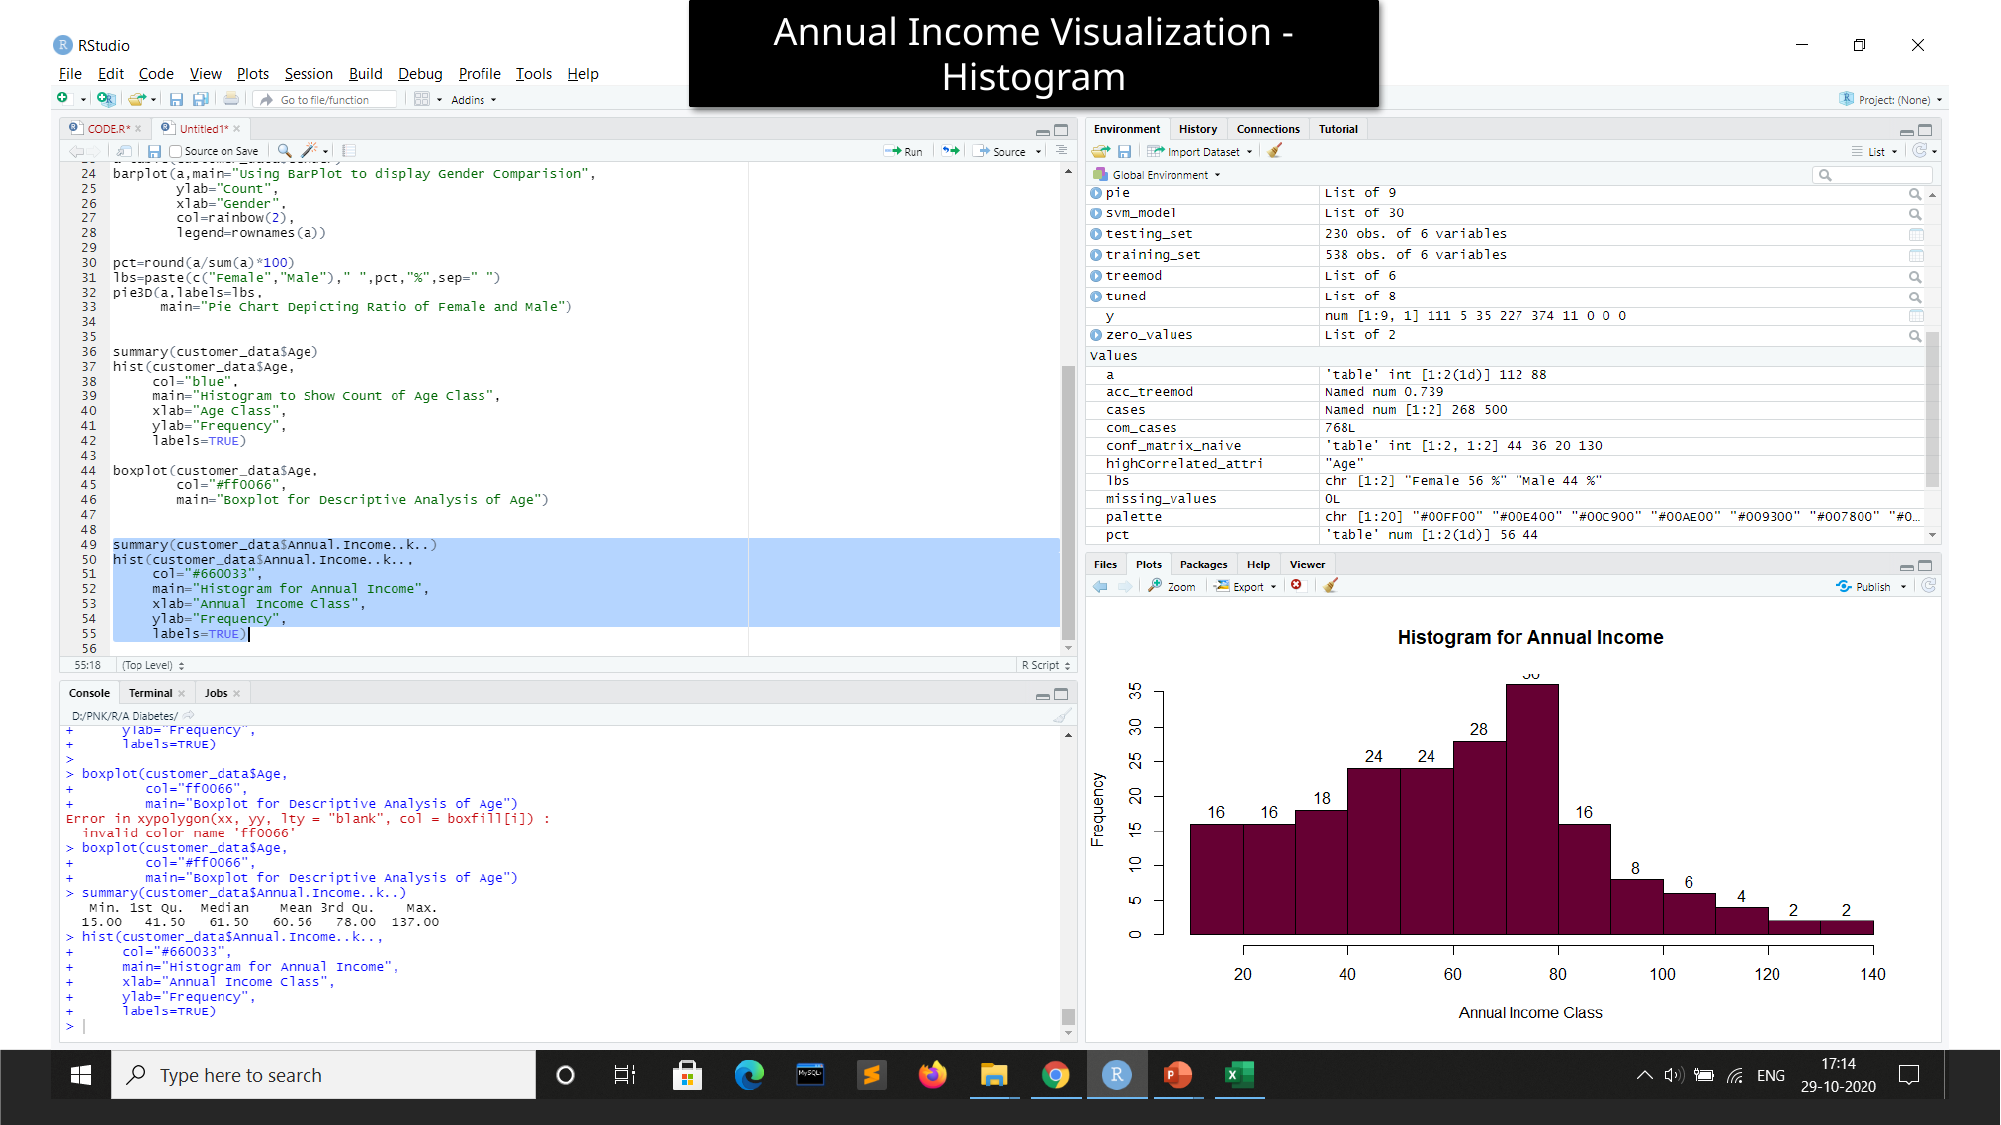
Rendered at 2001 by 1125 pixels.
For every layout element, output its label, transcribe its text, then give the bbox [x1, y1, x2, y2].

text_box Annual Income Visualization - Histogram [689, 0, 1379, 26]
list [50, 30, 1949, 1099]
